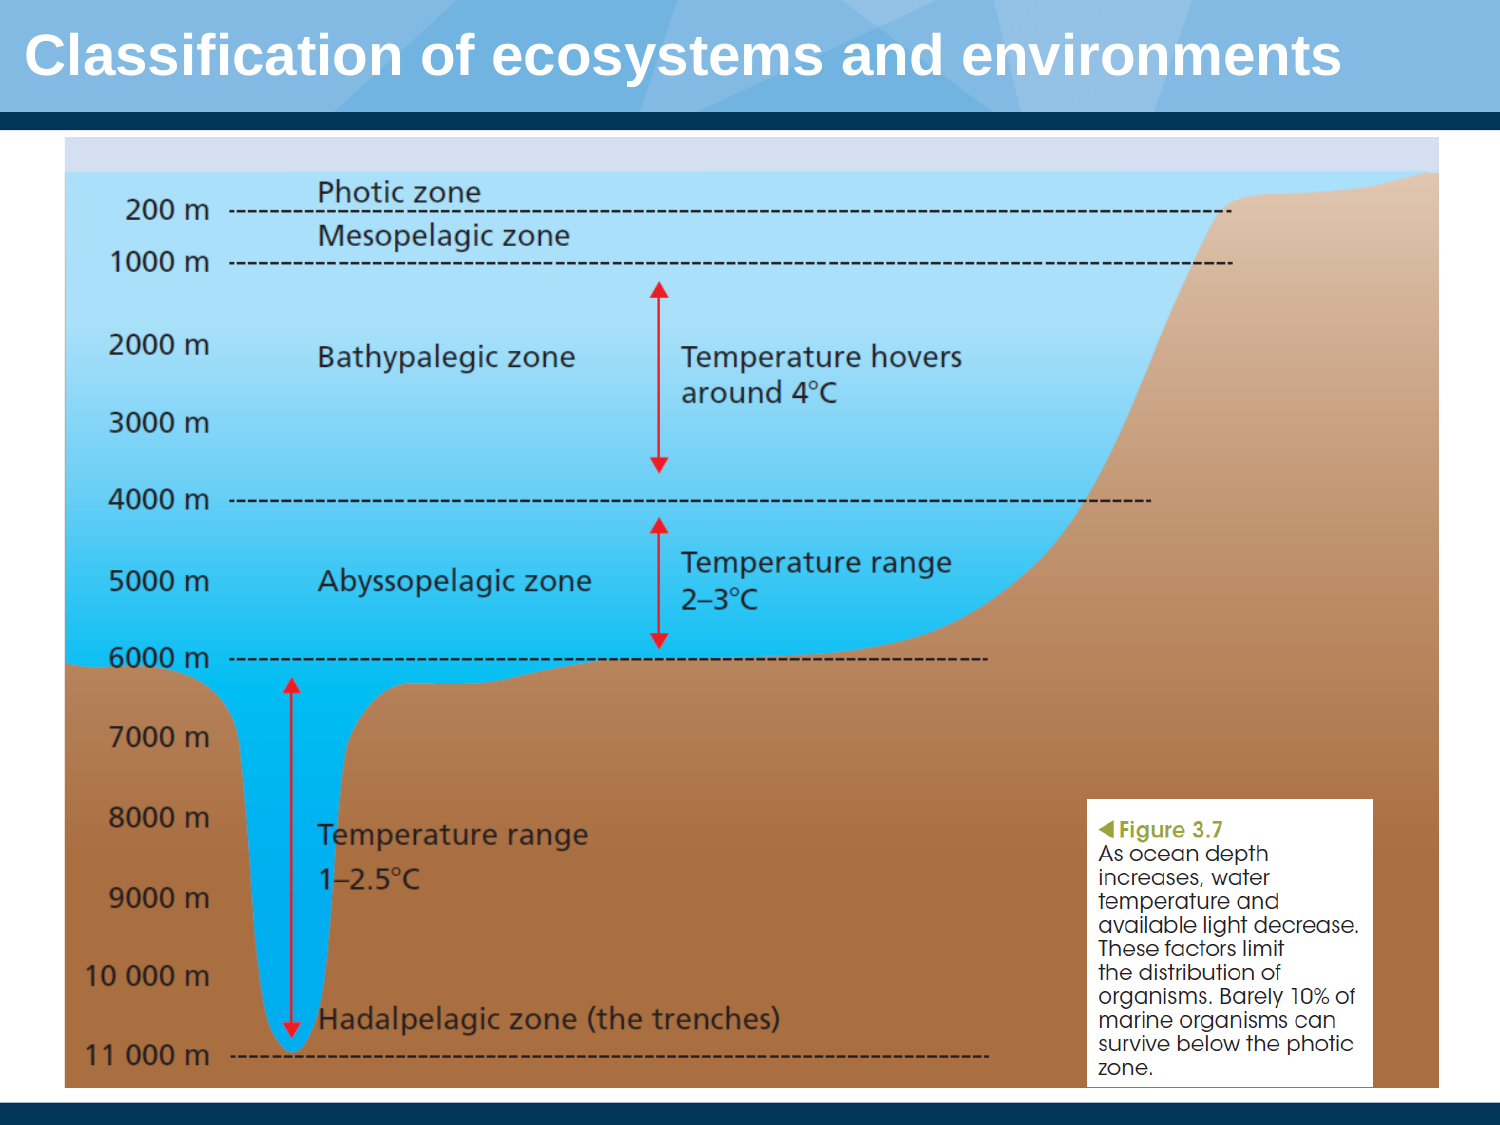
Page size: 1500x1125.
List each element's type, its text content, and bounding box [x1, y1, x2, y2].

picture [0, 0, 1500, 112]
title Classification of ecosystems and environments [24, 24, 1476, 101]
picture [60, 137, 1450, 1101]
